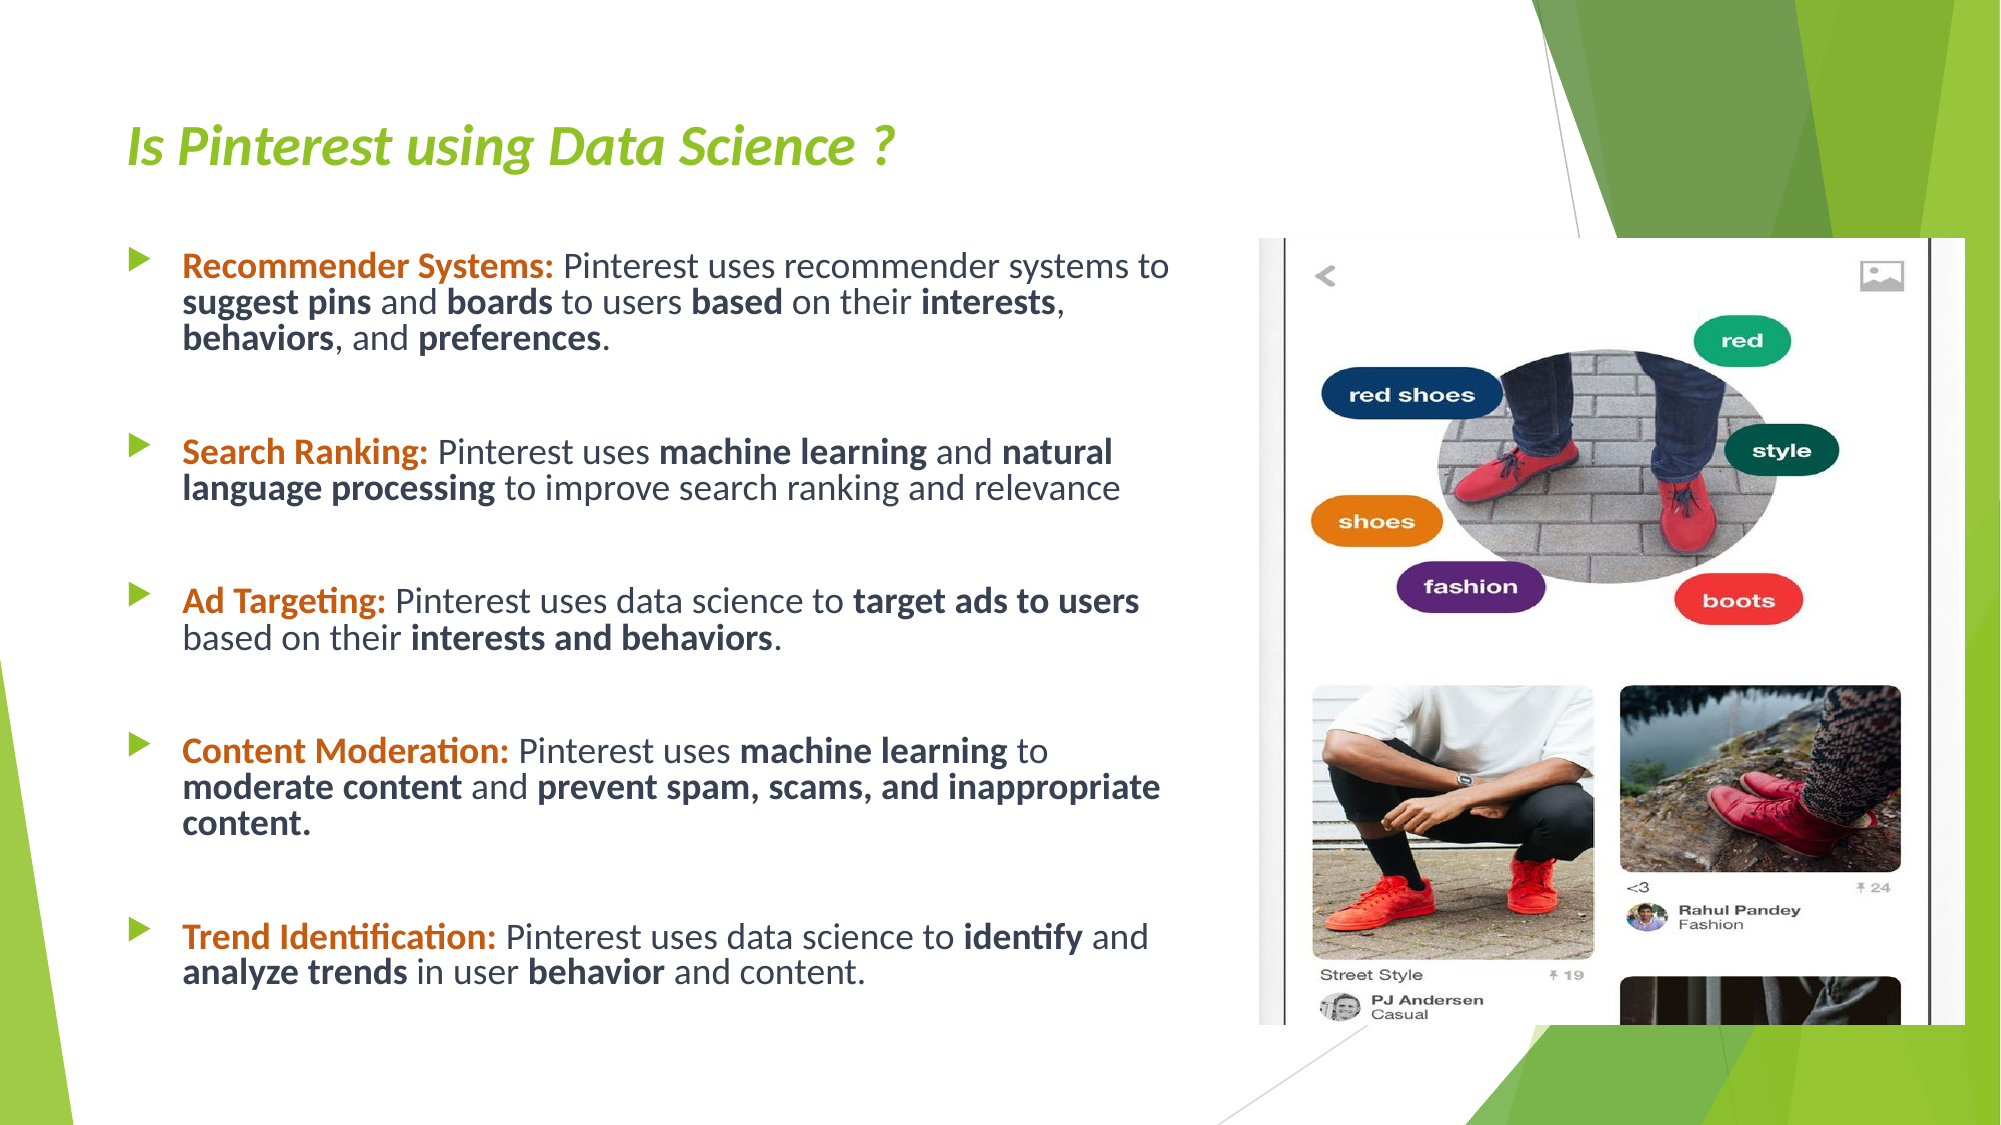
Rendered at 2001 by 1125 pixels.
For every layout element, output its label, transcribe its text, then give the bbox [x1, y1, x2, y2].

title Is Pinterest using Data Science ? [111, 99, 1522, 193]
picture [1259, 238, 1965, 1025]
list Recommender Systems: Pinterest uses recommender systems to suggest pins and boards to users based on their interests, behaviors, and preferences. Search Ranking: Pinterest uses machine learning and natural language processing to improve search ranking and relevance Ad Targeting: Pinterest uses data science to target ads to users based on their interests and behaviors. Content Moderation: Pinterest uses machine learning to moderate content and prevent spam, scams, and inappropriate content. Trend Identification: Pinterest uses data science to identify and analyze trends in user behavior and content. [111, 242, 1199, 1084]
